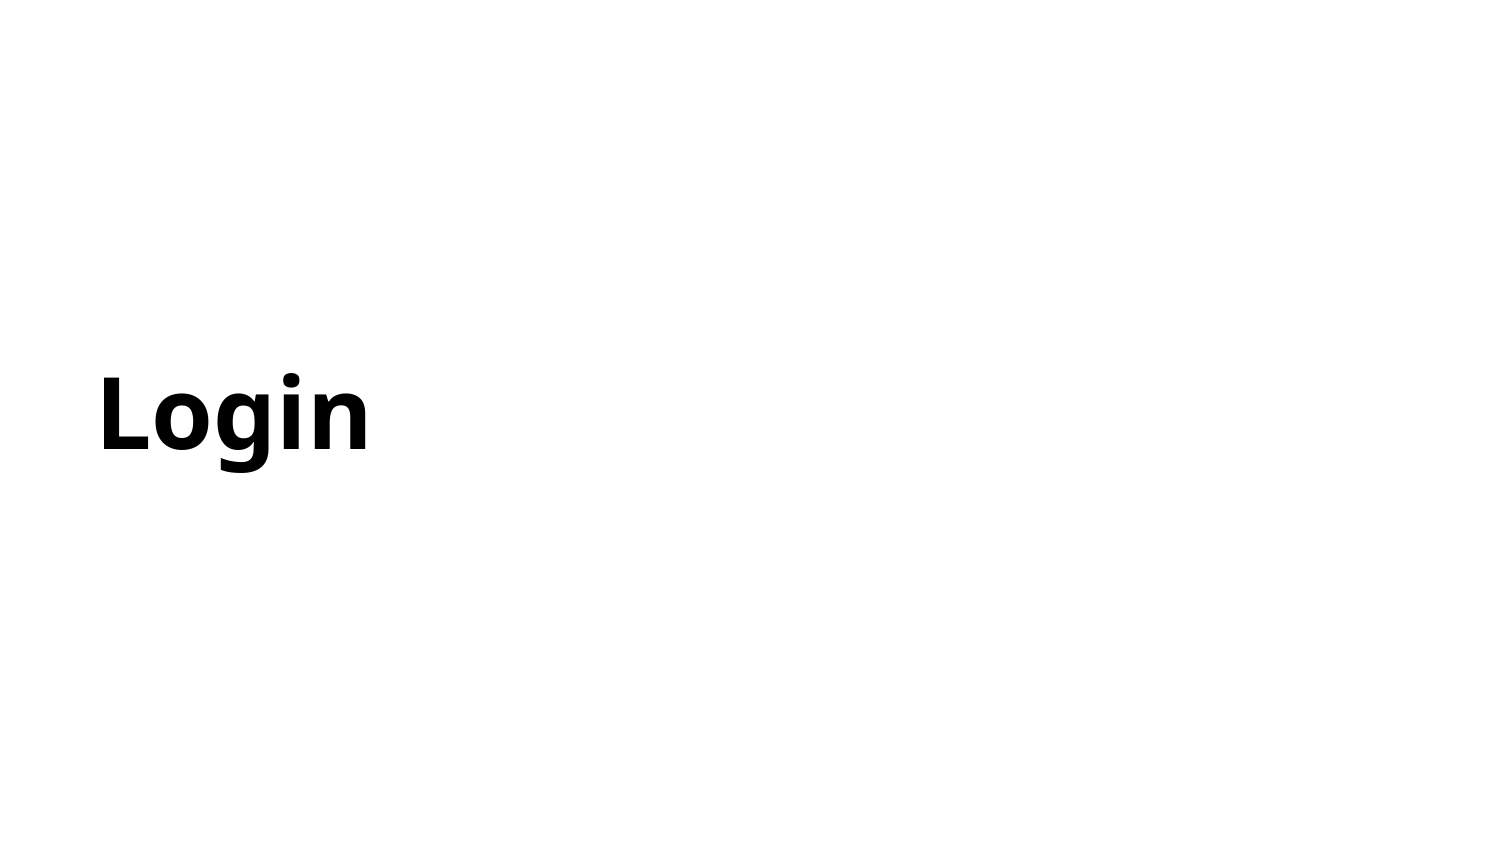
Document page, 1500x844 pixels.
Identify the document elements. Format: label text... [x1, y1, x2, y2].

title Login [80, 73, 1125, 745]
